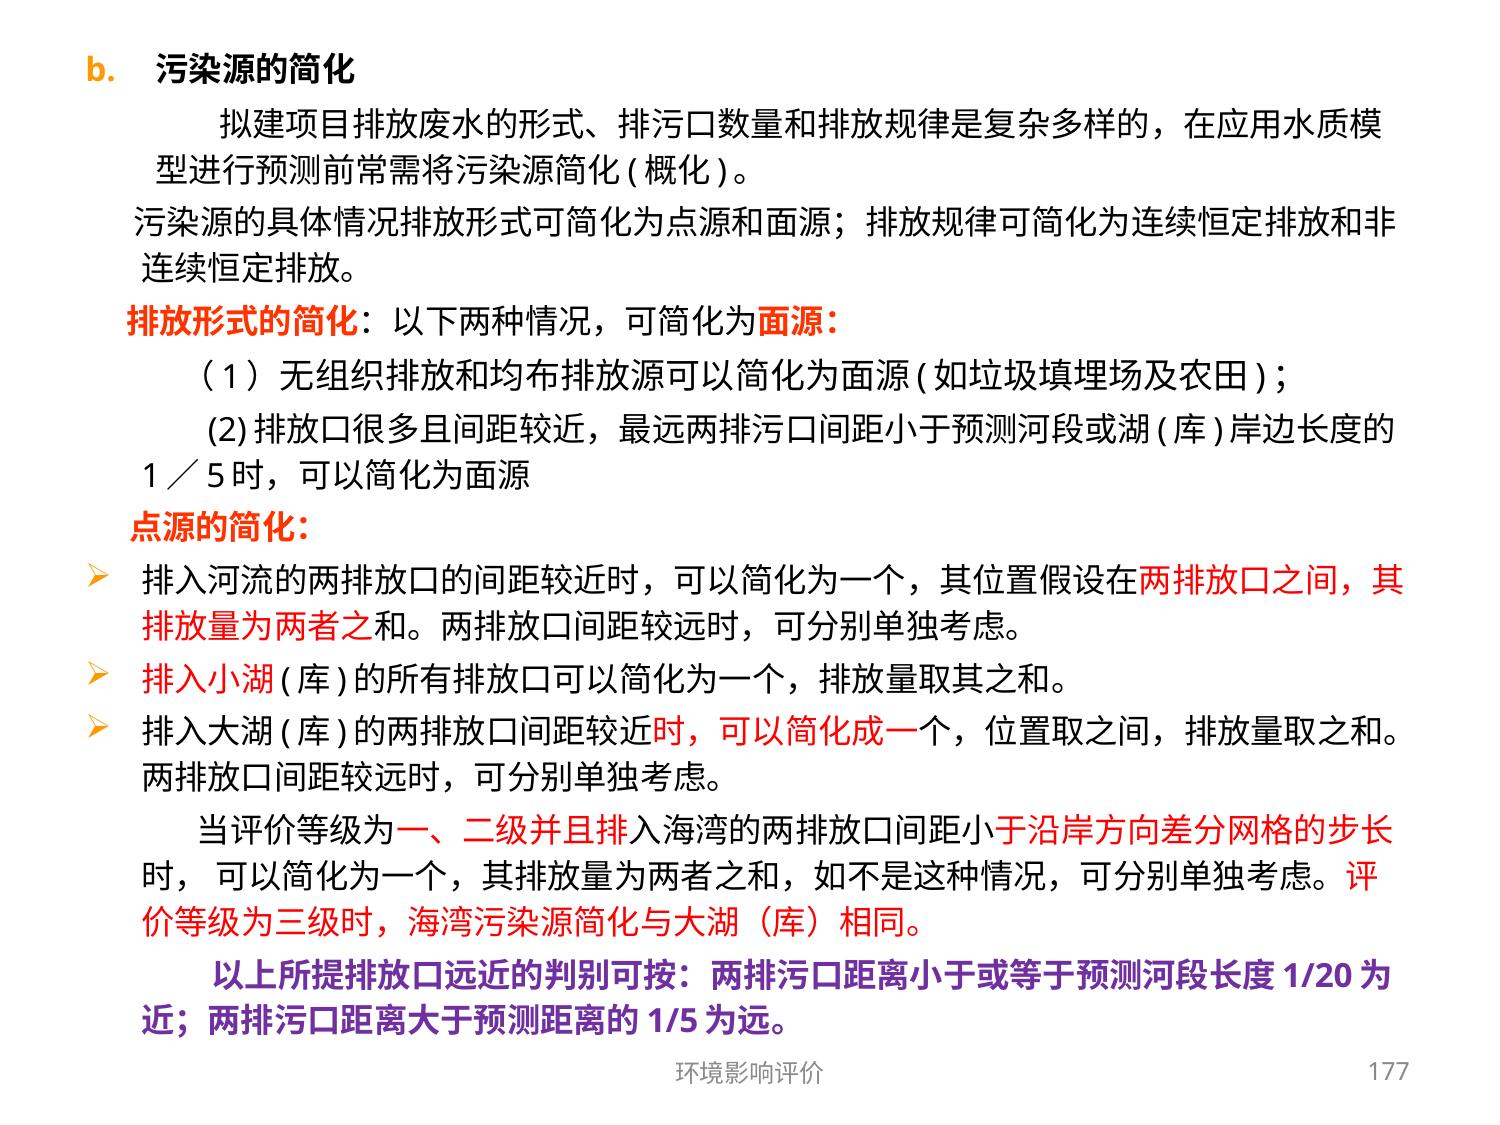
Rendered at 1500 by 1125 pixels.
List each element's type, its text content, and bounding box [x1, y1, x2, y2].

slide_number 177 [1074, 1042, 1425, 1103]
list 污染源的简化 拟建项目排放废水的形式、排污口数量和排放规律是复杂多样的，在应用水质模型进行预测前常需将污染源简化(概化)。 污染源的具体情况排放形式可简化为点源和面源；排放规律可简化为连续恒定排放和非连续恒定排放。 排放形式的简化：以下两种情况，可简化为面源： （1）无组织排放和均布排放源可以简化为面源(如垃圾填埋场及农田)； (2)排放口很多且间距较近，最远两排污口间距小于预测河段或湖(库)岸边长度的1／5时，可以简化为面源 点源的简化： 排入河流的两排放口的间距较近时，可以简化为一个，其位置假设在两排放口之间，其排放量为两者之和。两排放口间距较远时，可分别单独考虑。 排入小湖(库)的所有排放口可以简化为一个，排放量取其之和。 排入大湖(库)的两排放口间距较近时，可以简化成一个，位置取之间，排放量取之和。两排放口间距较远时，可分别单独考虑。 当评价等级为一、二级并且排入海湾的两排放口间距小于沿岸方向差分网格的步长时， 可以简化为一个，其排放量为两者之和，如不是这种情况，可分别单独考虑。评价等级为三级时，海湾污染源简化与大湖（库）相同。 以上所提排放口远近的判别可按：两排污口距离小于或等于预测河段长度1/20为近；两排污口距离大于预测距离的1/5为远。 [70, 35, 1421, 1050]
footer 环境影响评价 [512, 1042, 988, 1103]
